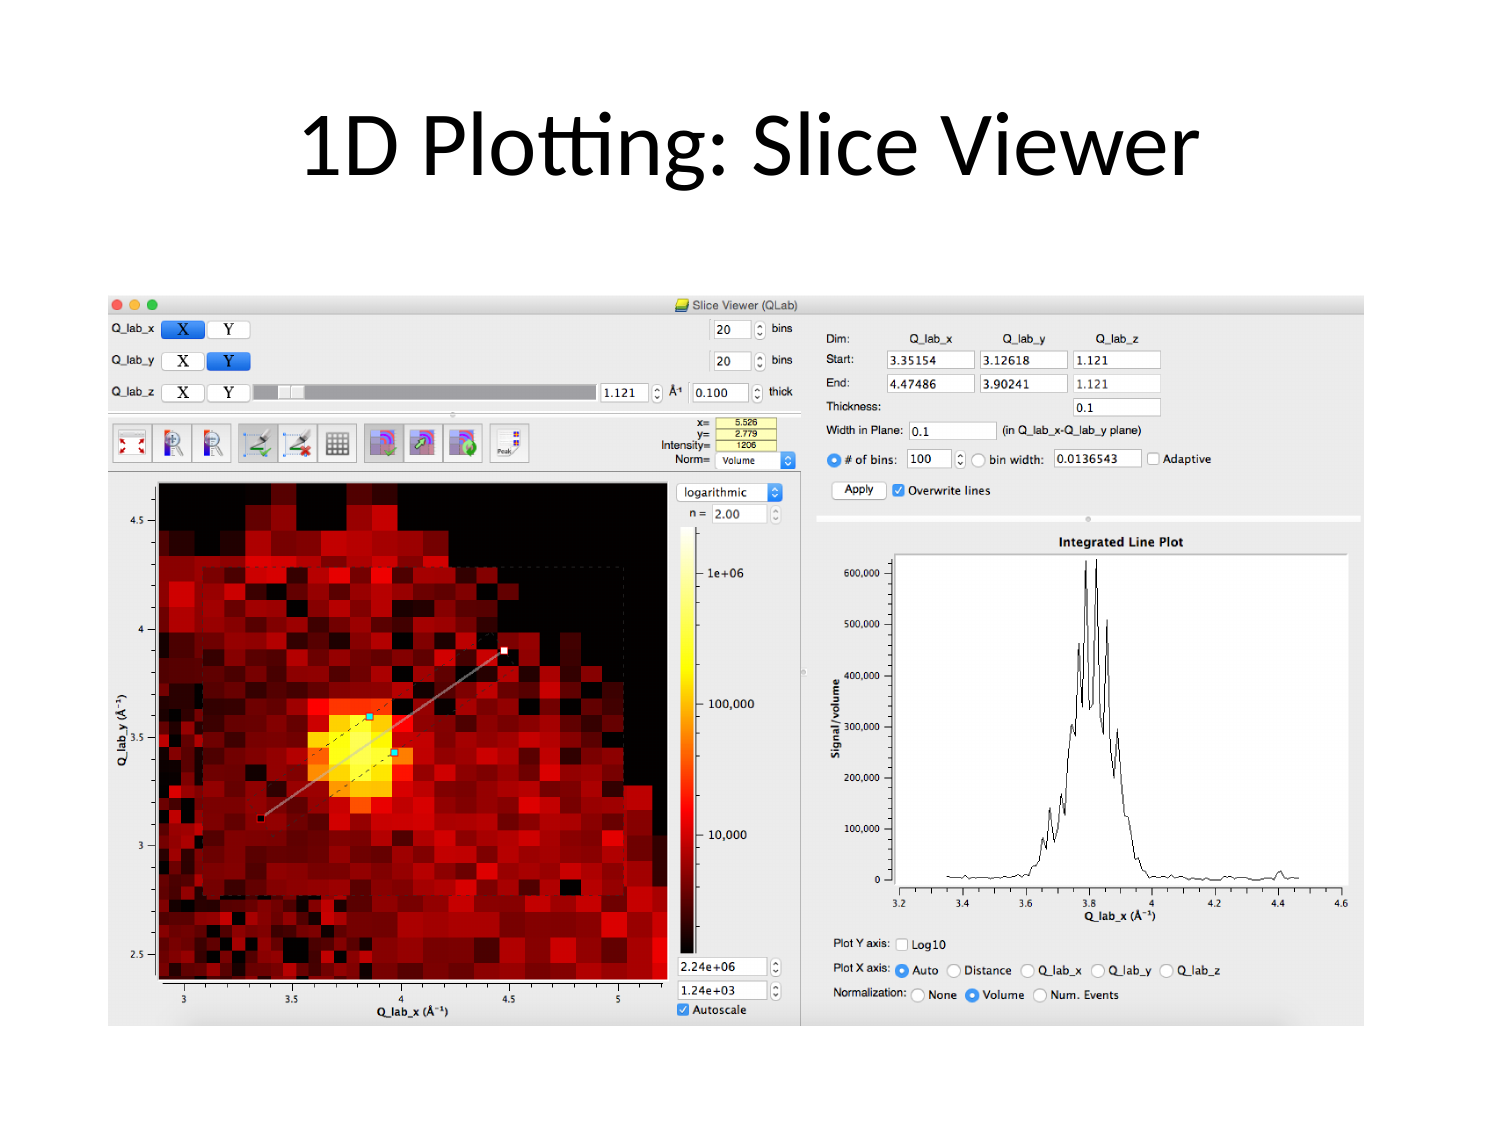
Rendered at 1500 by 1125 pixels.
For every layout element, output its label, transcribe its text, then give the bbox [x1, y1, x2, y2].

title 1D Plotting: Slice Viewer [75, 45, 1425, 233]
picture [107, 295, 1364, 1027]
